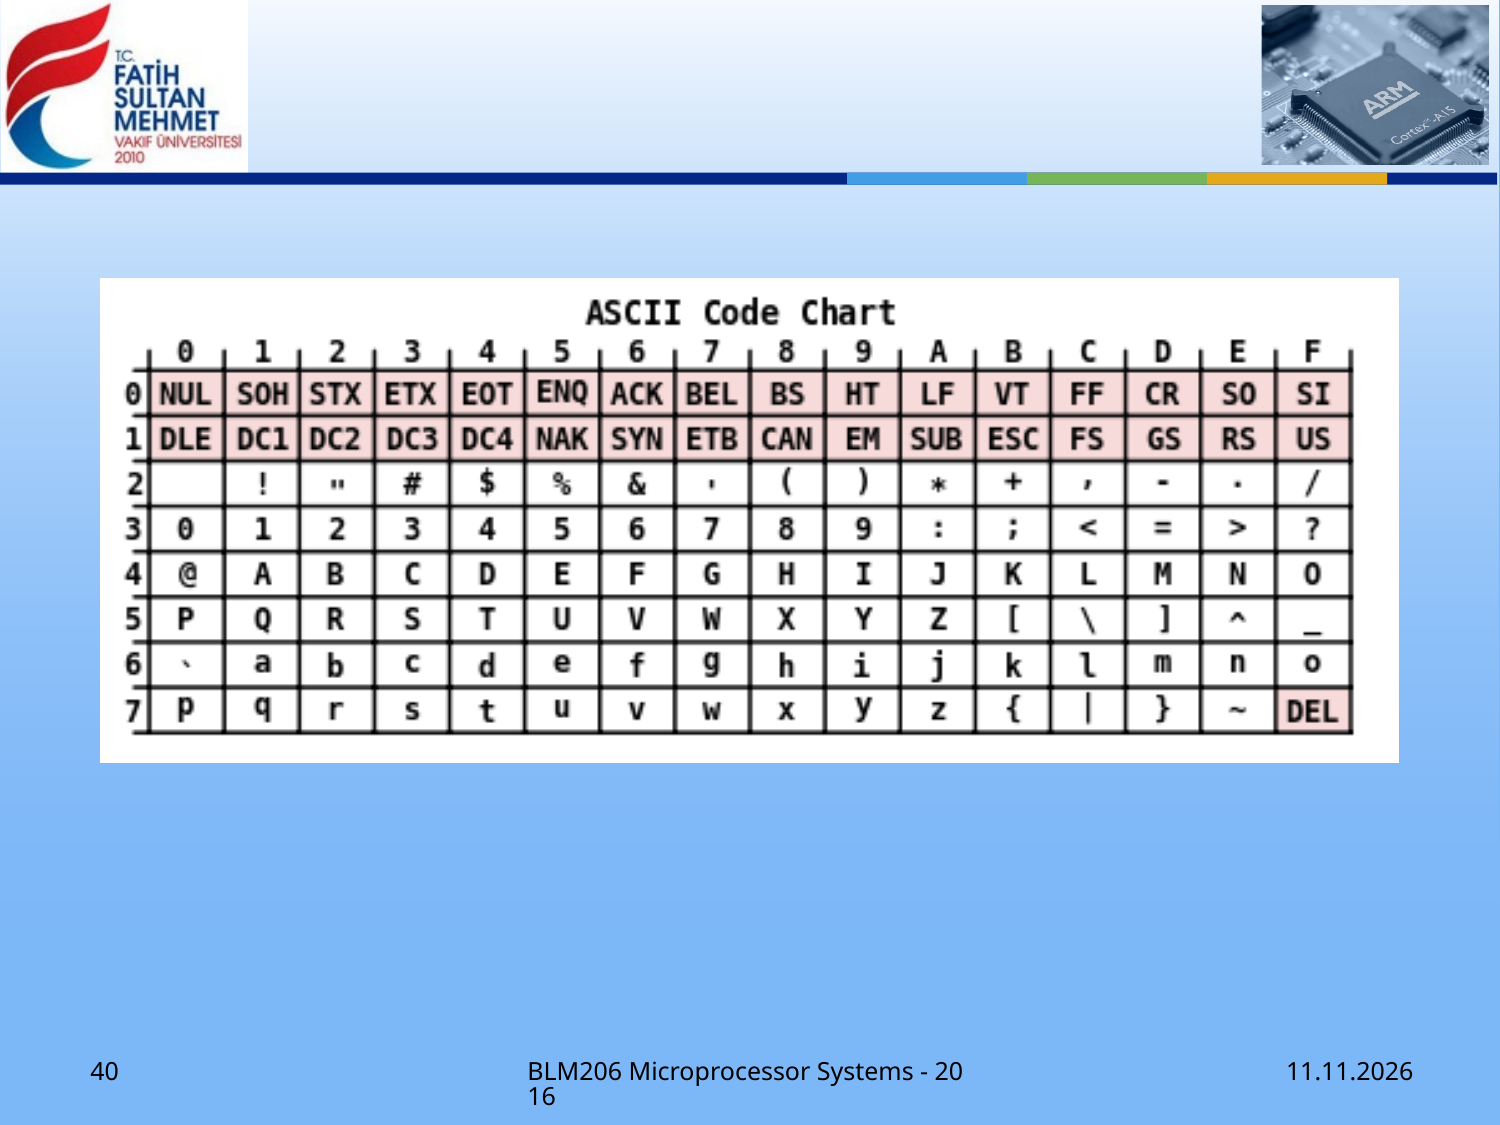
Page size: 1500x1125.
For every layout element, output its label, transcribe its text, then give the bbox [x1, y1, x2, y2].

picture [1, 0, 248, 172]
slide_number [1078, 1042, 1429, 1103]
slide_number 40 [75, 1042, 426, 1103]
picture [100, 278, 1400, 763]
footer BLM206 Microprocessor Systems - 2016 [512, 1042, 988, 1103]
picture [1261, 4, 1490, 165]
